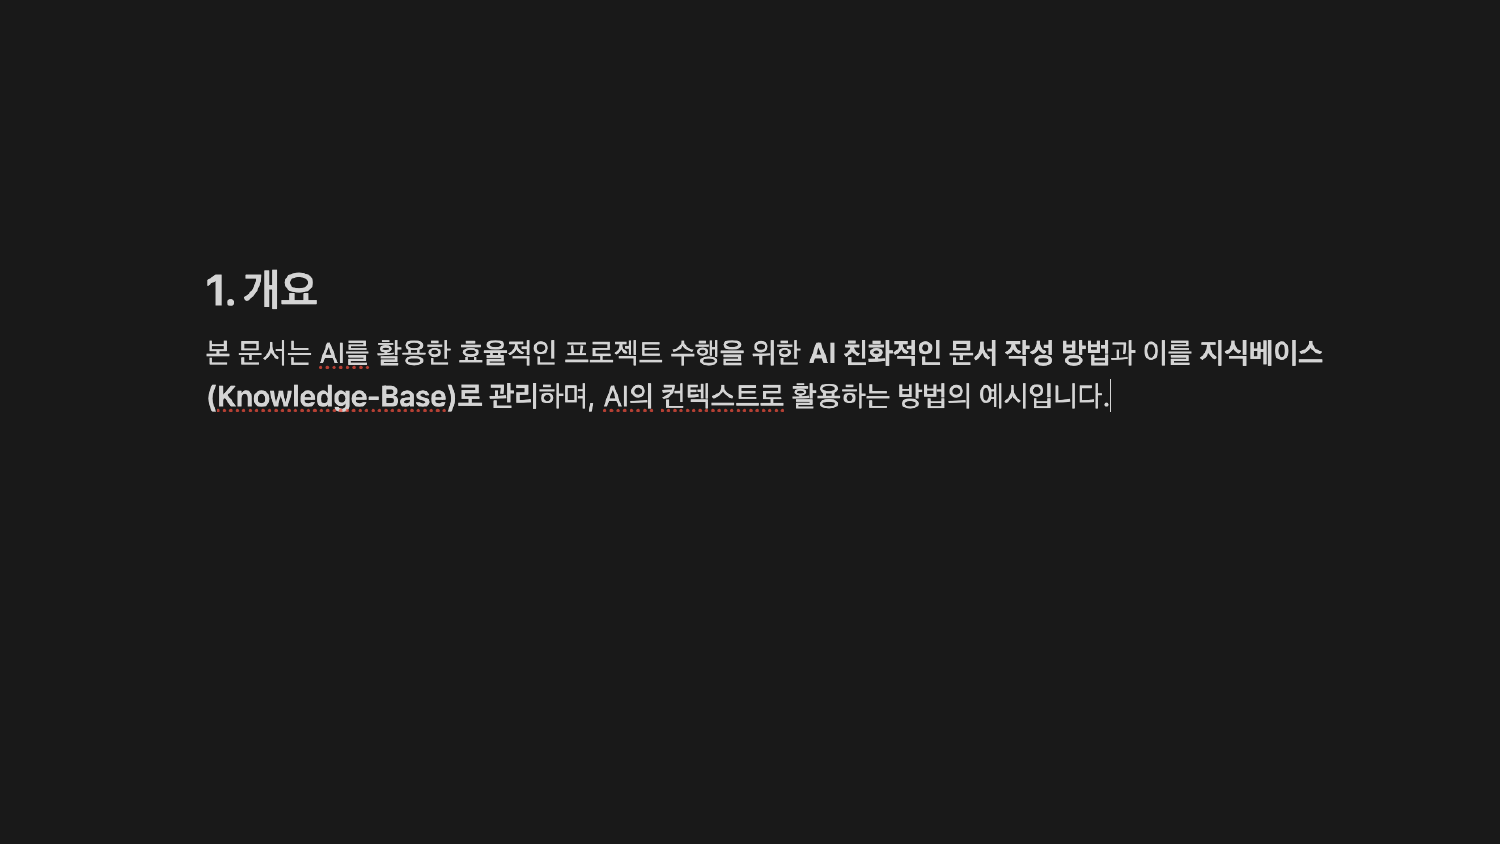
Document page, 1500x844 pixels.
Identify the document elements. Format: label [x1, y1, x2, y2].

picture [193, 252, 1348, 438]
